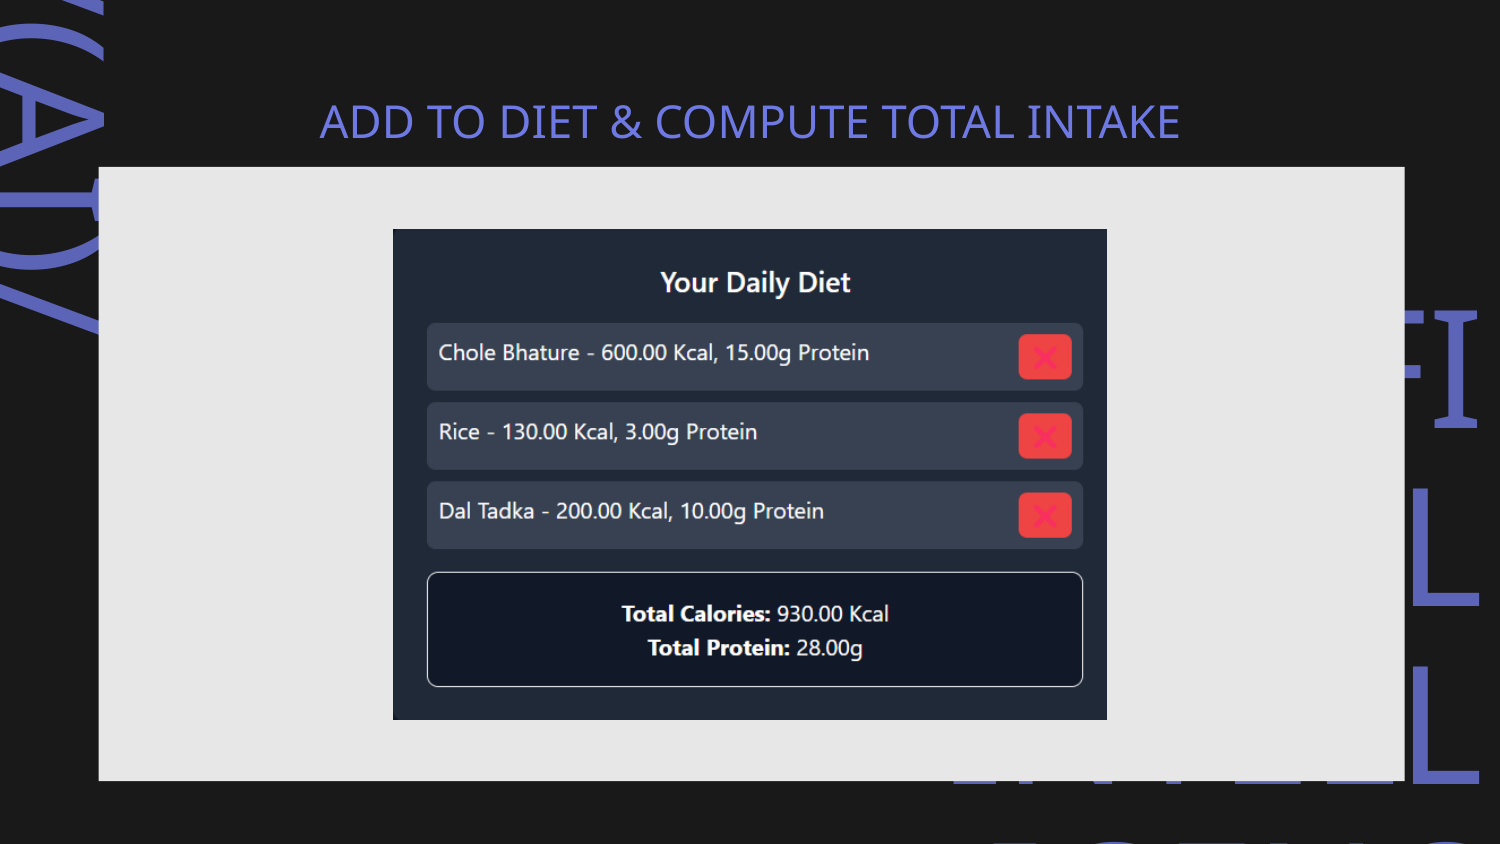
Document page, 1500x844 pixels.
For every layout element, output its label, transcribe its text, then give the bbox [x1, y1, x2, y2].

picture [393, 229, 1107, 720]
title ADD TO DIET & COMPUTE TOTAL INTAKE [118, 73, 1383, 168]
